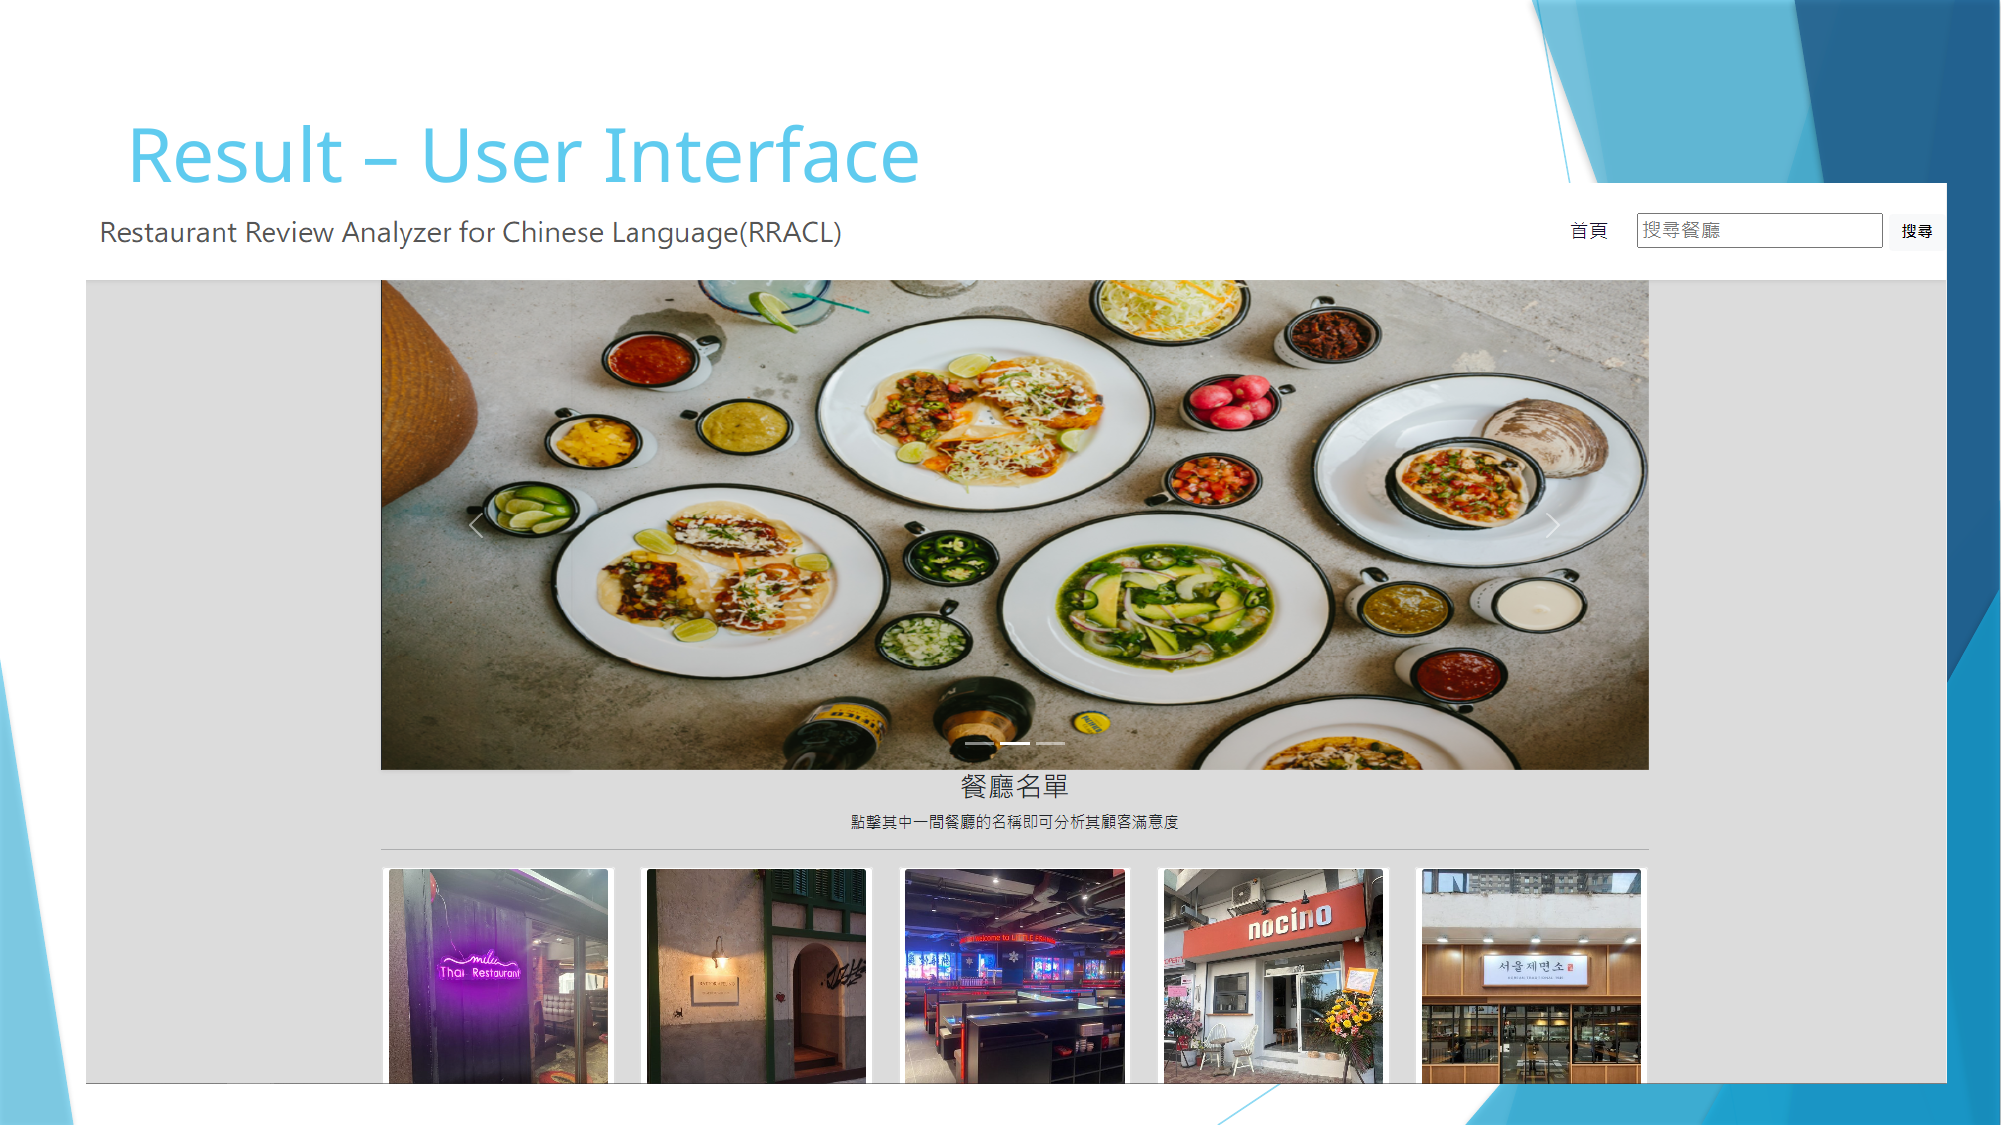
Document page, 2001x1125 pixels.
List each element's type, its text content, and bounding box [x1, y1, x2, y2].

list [85, 182, 1948, 1084]
title Result – User Interface [111, 99, 1522, 180]
